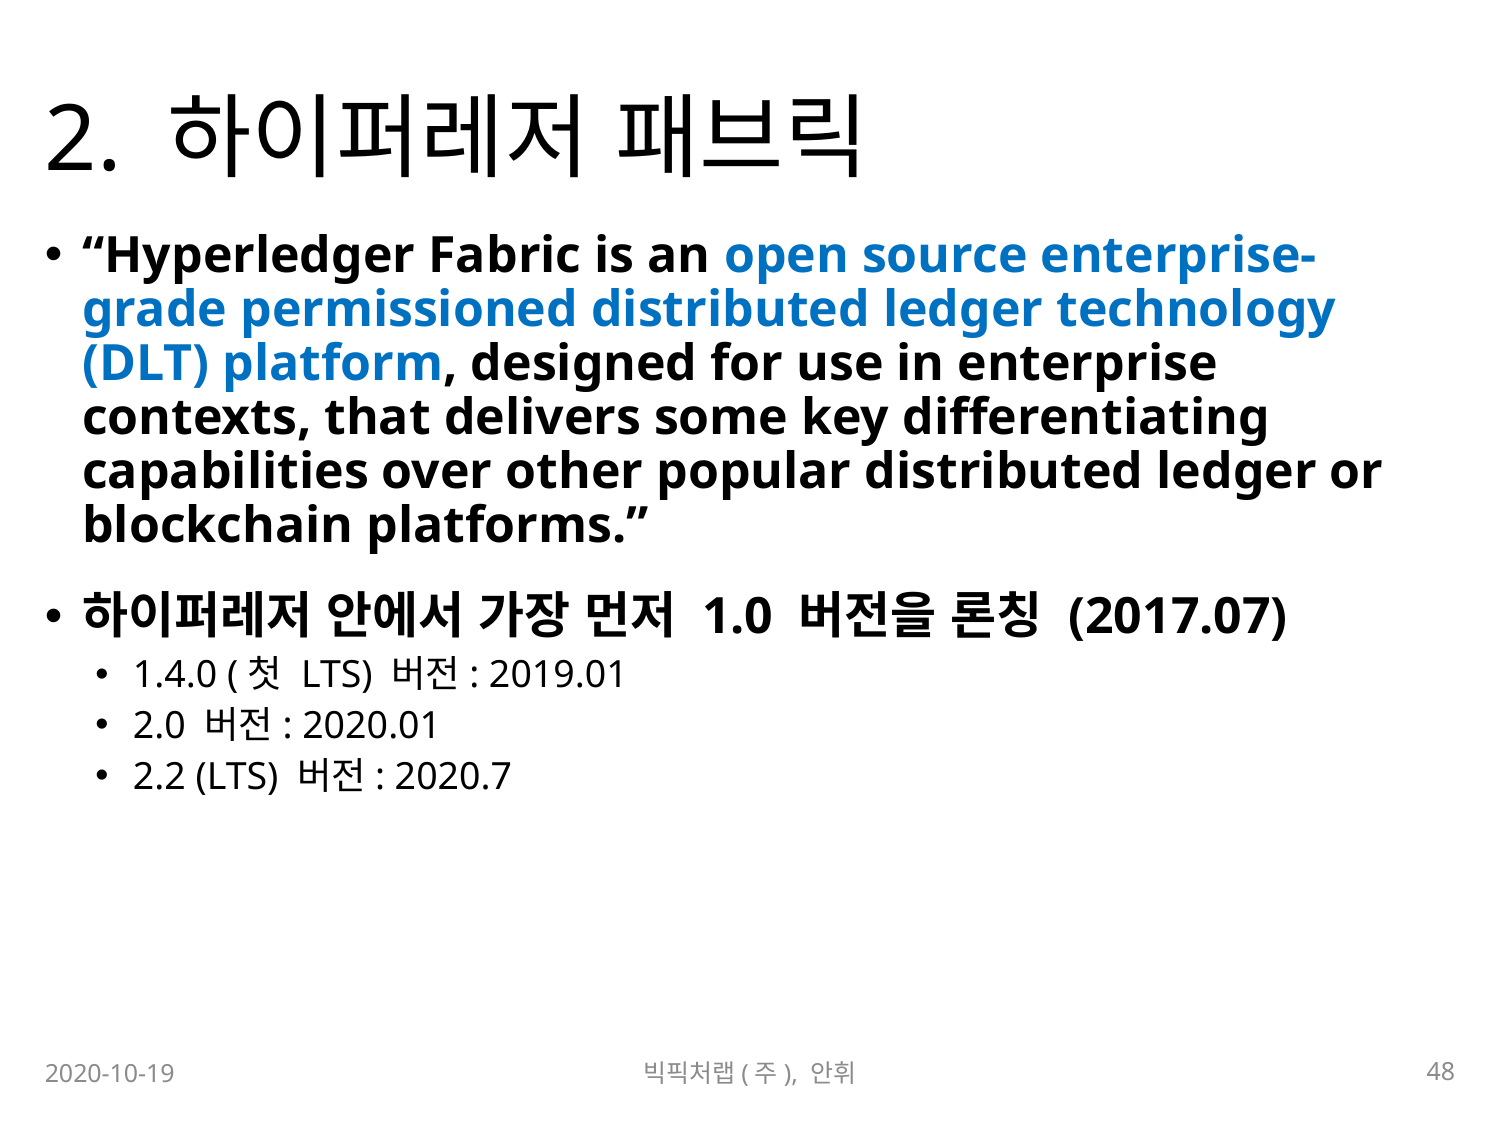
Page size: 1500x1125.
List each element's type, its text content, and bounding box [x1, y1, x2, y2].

slide_number 48 [1132, 1042, 1471, 1103]
title 2. 하이퍼레저 패브릭 [29, 22, 1471, 198]
list “Hyperledger Fabric is an open source enterprise-grade permissioned distributed ledger technology (DLT) platform, designed for use in enterprise contexts, that delivers some key differentiating capabilities over other popular distributed ledger or blockchain platforms.” 하이퍼레저 안에서 가장 먼저 1.0 버전을 론칭 (2017.07) 1.4.0 (첫 LTS) 버전: 2019.01 2.0 버전: 2020.01 2.2 (LTS) 버전: 2020.7 [29, 221, 1471, 1018]
footer 빅픽처랩(주), 안휘 [387, 1042, 1113, 1103]
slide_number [29, 1042, 368, 1103]
